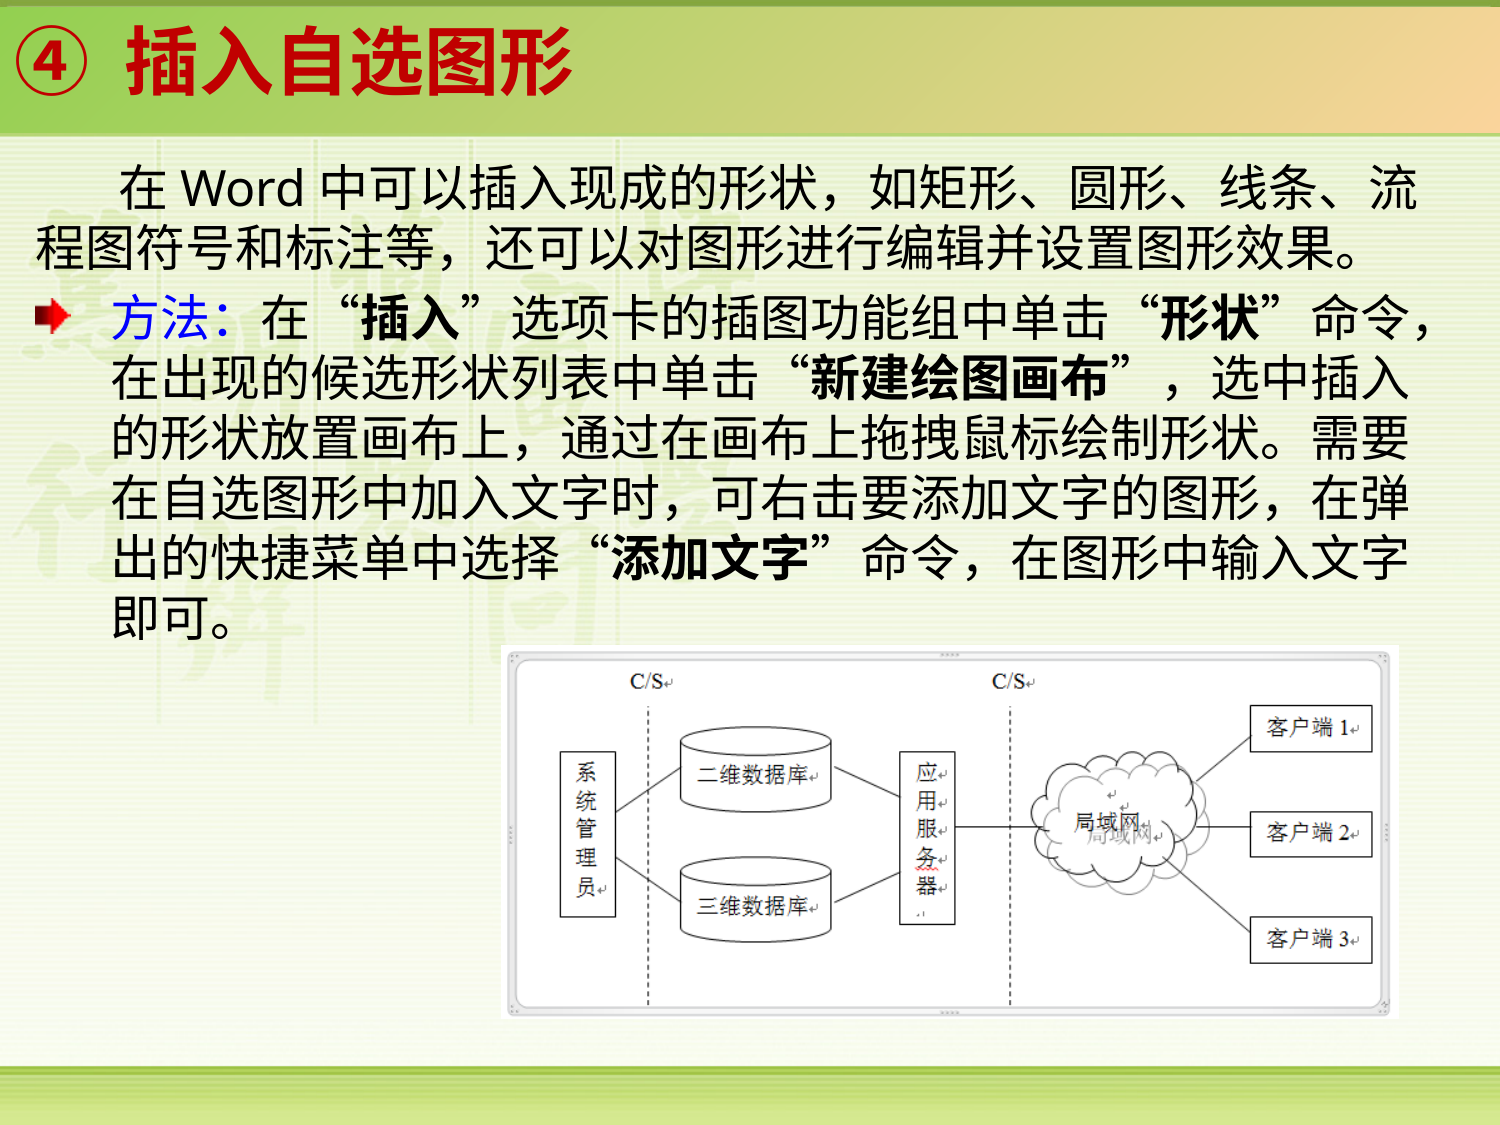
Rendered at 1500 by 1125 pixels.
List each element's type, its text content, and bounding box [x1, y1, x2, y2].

text_box ④ 插入自选图形 [0, 7, 1500, 133]
slide_number [112, 1025, 425, 1100]
picture [0, 0, 1500, 7]
footer [512, 1028, 988, 1100]
slide_number [1074, 1028, 1388, 1100]
subtitle 在Word中可以插入现成的形状，如矩形、圆形、线条、流程图符号和标注等，还可以对图形进行编辑并设置图形效果。 方法：在“插入”选项卡的插图功能组中单击“形状”命令，在出现的候选形状列表中单击“新建绘图画布”，选中插入的形状放置画布上，通过在画布上拖拽鼠标绘制形状。需要在自选图形中加入文字时，可右击要添加文字的图形，在弹出的快捷菜单中选择“添加文字”命令，在图形中输入文字即可。 [20, 148, 1471, 675]
picture [0, 133, 1500, 1125]
